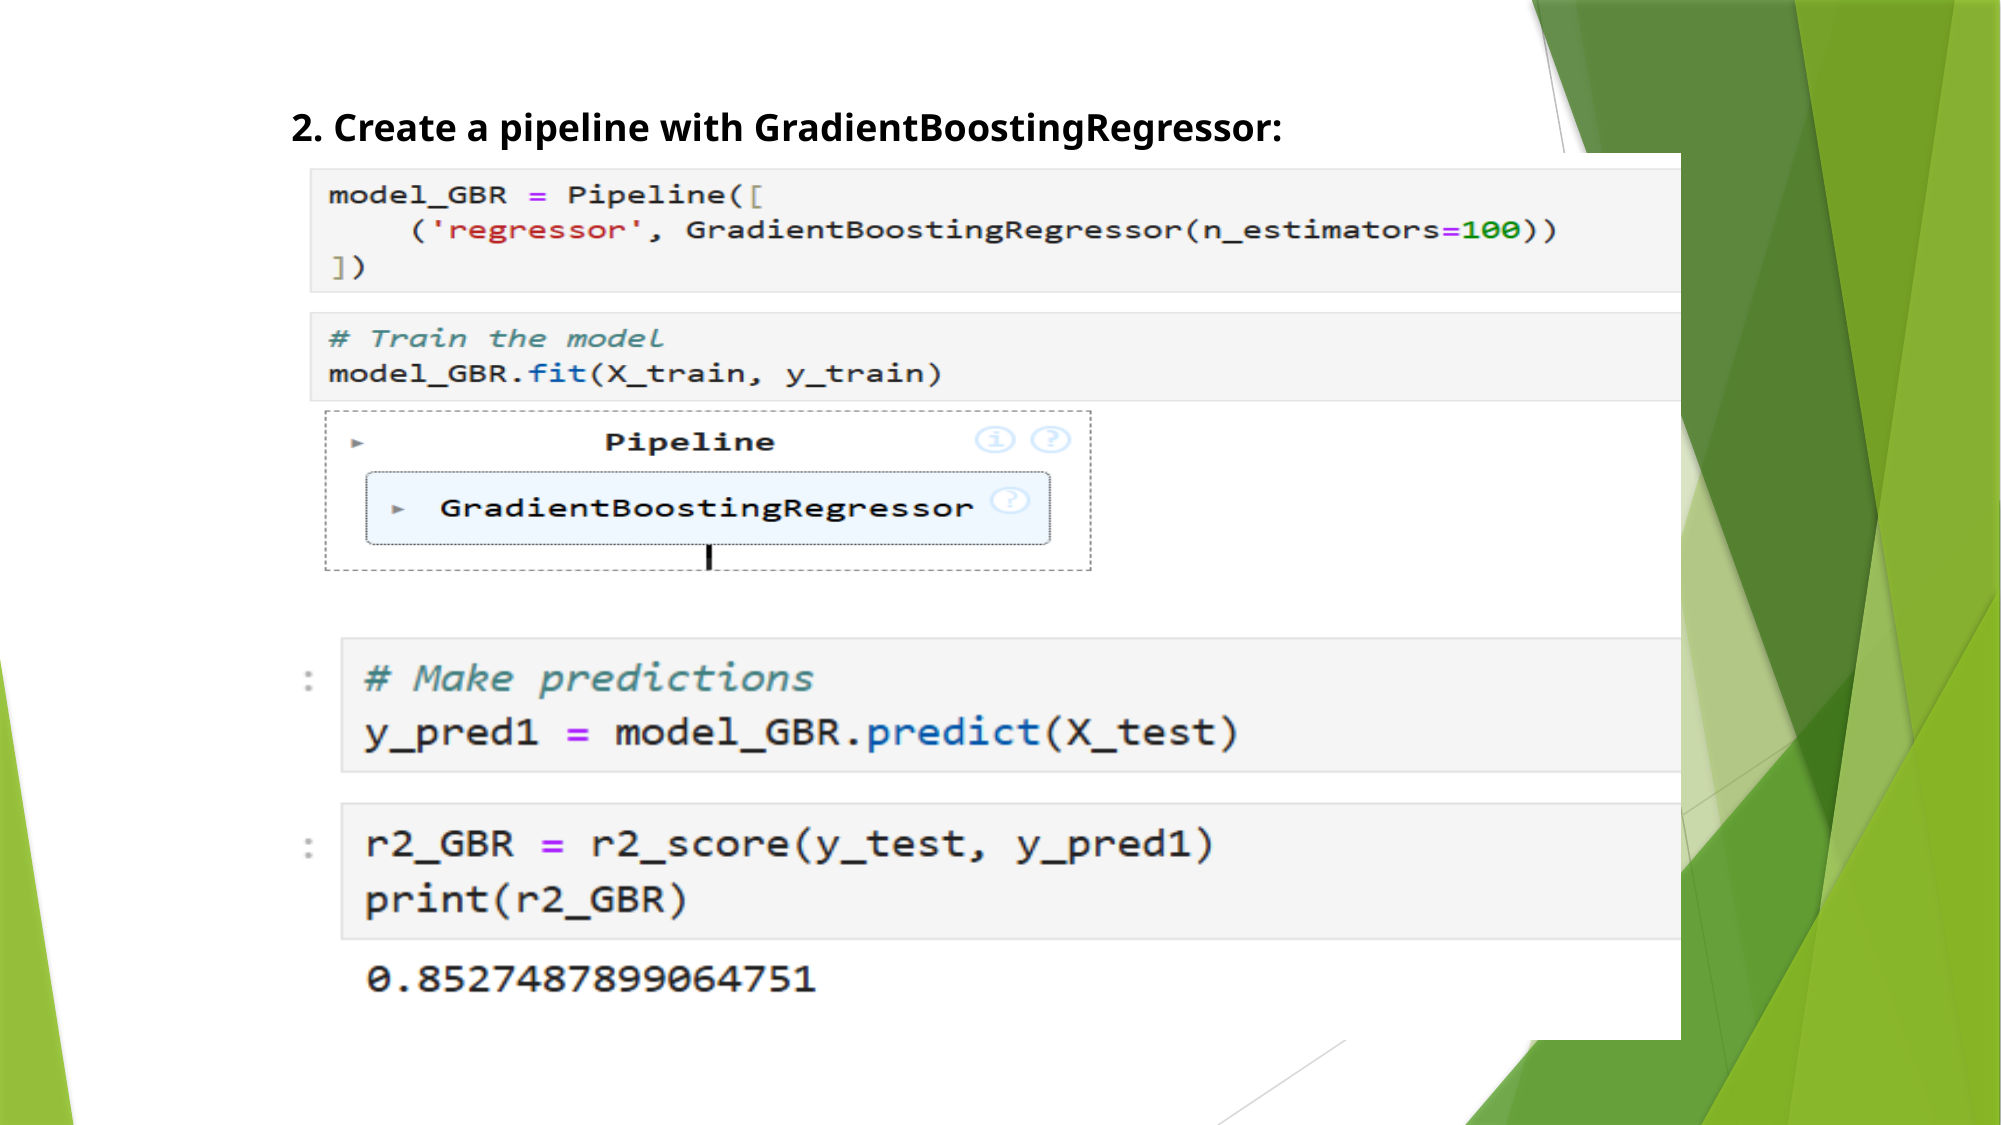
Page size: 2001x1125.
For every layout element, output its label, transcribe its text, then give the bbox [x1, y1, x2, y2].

text_box 2. Create a pipeline with GradientBoostingRegressor: [276, 96, 1558, 202]
picture [290, 153, 1681, 1040]
